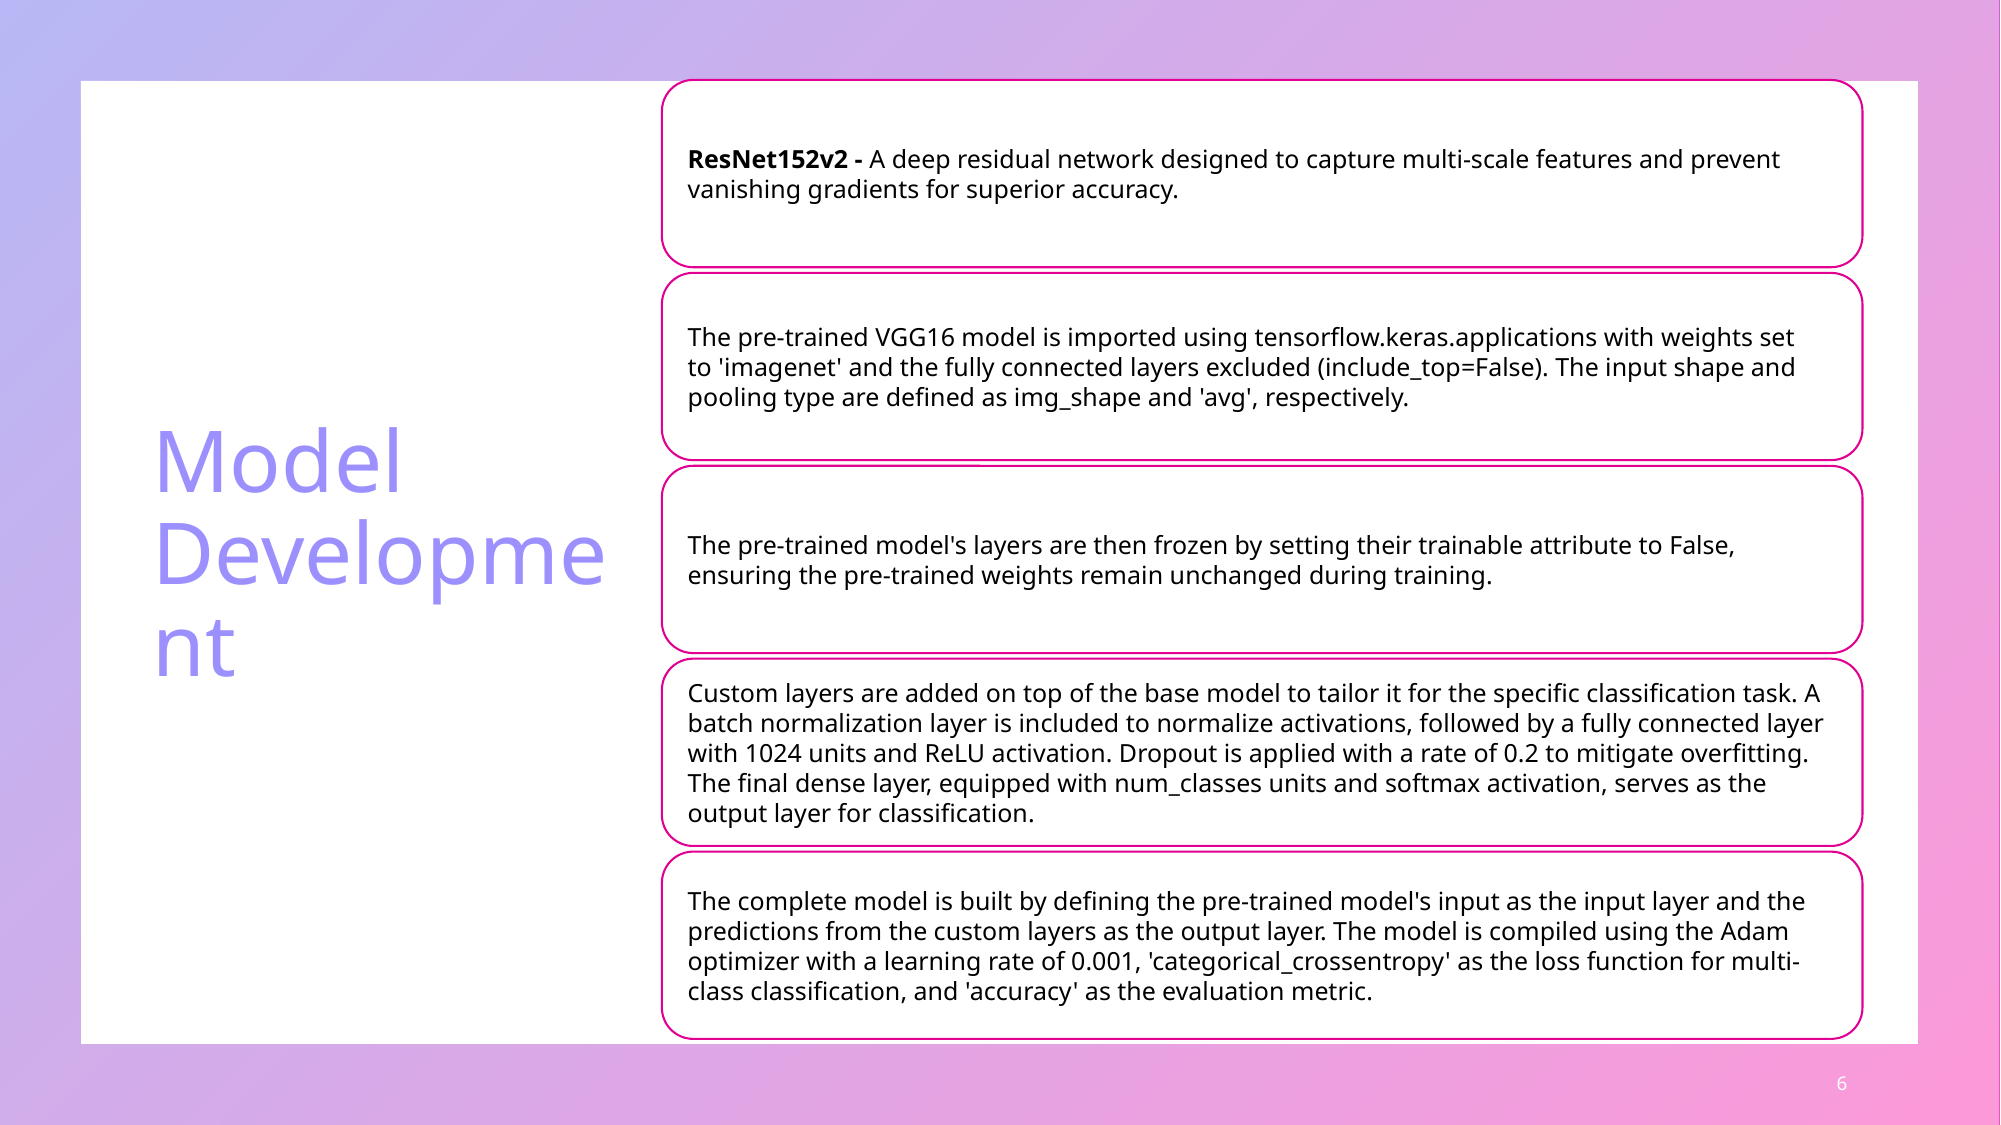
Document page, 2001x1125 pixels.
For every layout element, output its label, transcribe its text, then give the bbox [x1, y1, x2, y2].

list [661, 64, 1863, 1055]
text_box [82, 82, 661, 1043]
title Model Development [137, 99, 661, 1014]
text_box [0, 0, 2000, 1125]
slide_number 6 [1412, 1055, 1863, 1115]
text_box [1863, 82, 1918, 1043]
